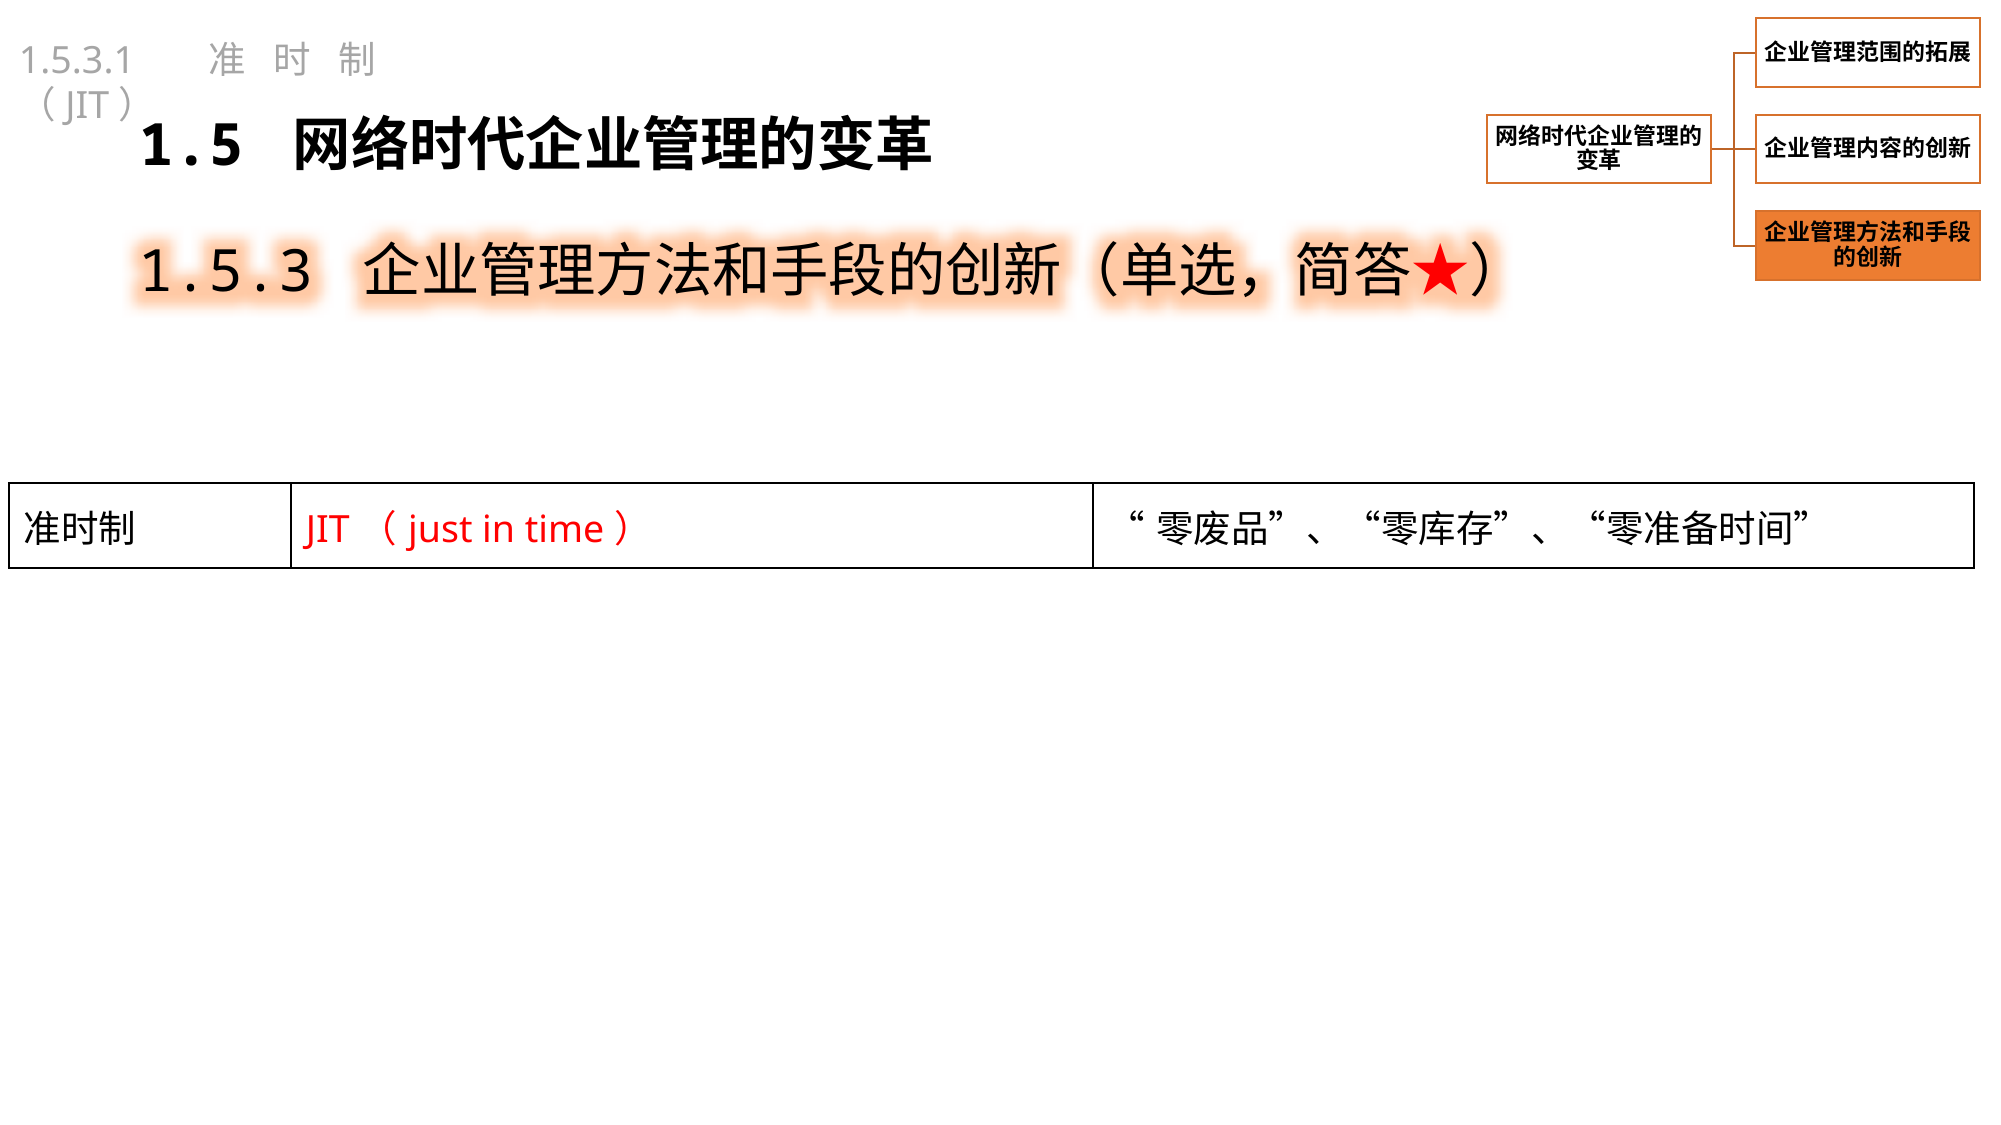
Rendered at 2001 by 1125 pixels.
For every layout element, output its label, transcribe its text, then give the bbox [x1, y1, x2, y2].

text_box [1349, 18, 2000, 280]
table_header “零废品”、“零库存”、“零准备时间” [1094, 484, 1973, 567]
table_header 准时制 [10, 484, 290, 567]
text_box 1.5.3.1 准时制（JIT） [4, 28, 391, 89]
table_header JIT（just in time） [292, 484, 1092, 567]
table_cell 激励需求理论 [118, 172, 1949, 335]
text_box [120, 161, 1349, 166]
text_box 1.5.3 企业管理方法和手段的创新（单选，简答★） [120, 172, 1945, 329]
text_box 1.5 网络时代企业管理的变革 [120, 97, 1349, 157]
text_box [114, 166, 1954, 339]
